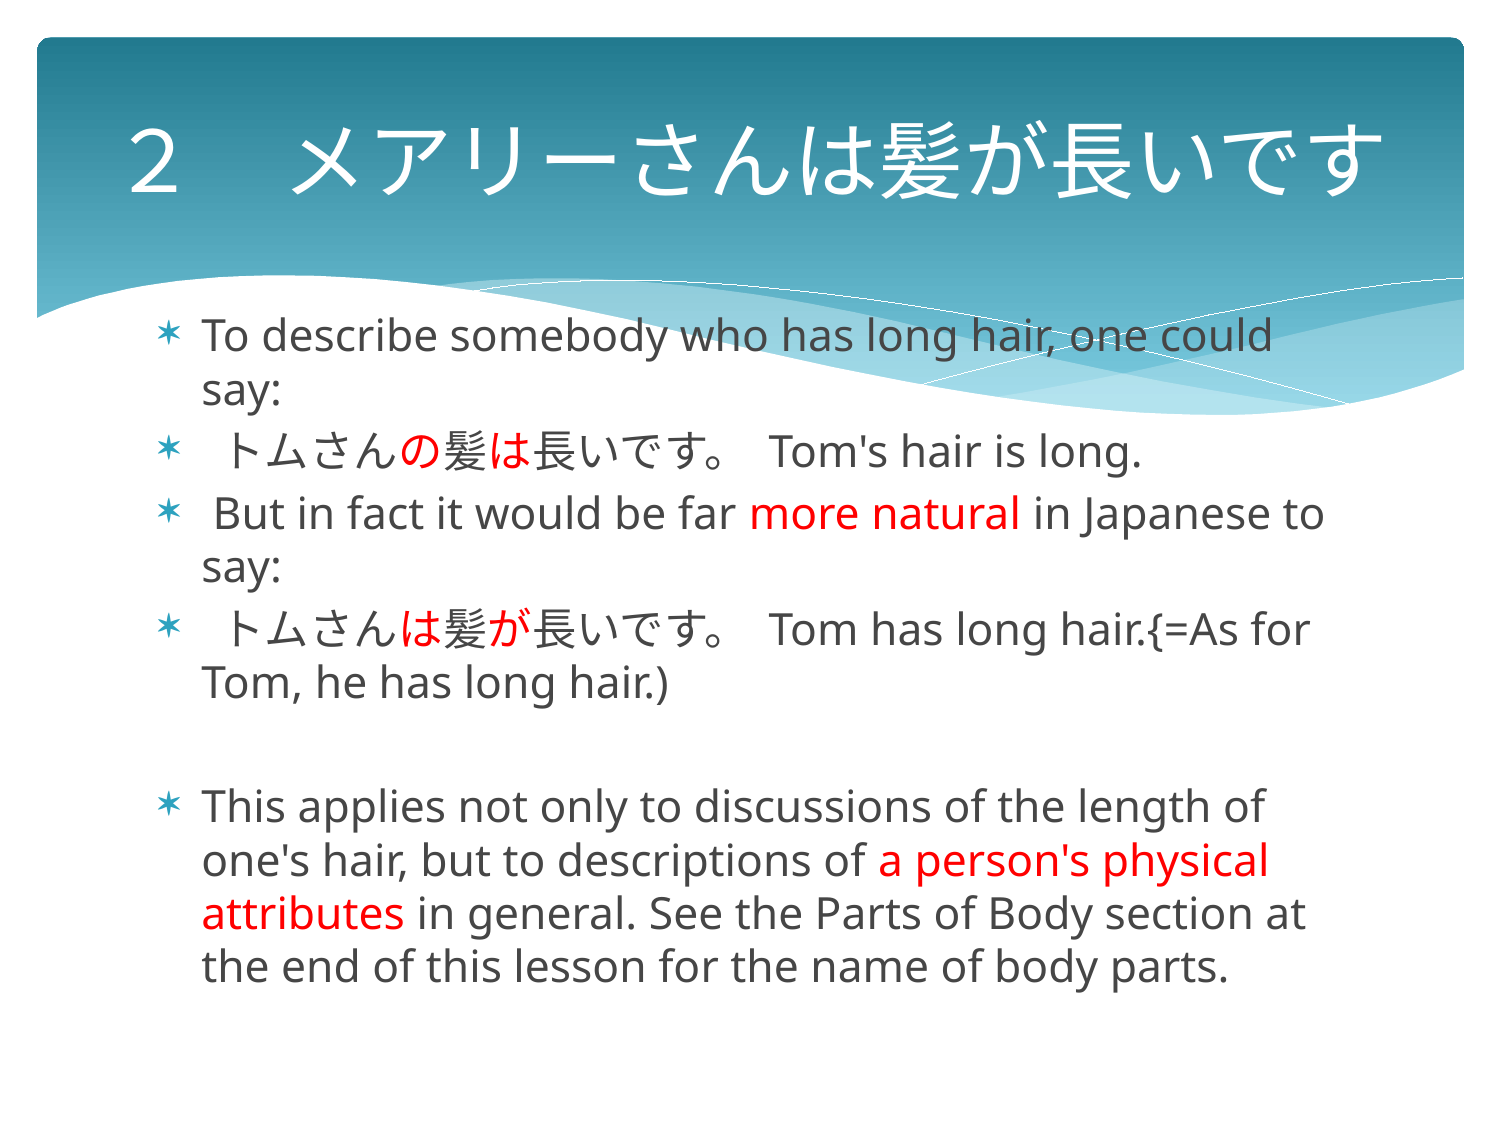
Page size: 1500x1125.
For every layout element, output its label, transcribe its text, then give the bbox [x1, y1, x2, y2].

list To describe somebody who has long hair, one could say: トムさんの髪は長いです。 Tom's hair is long. But in fact it would be far more natural in Japanese to say: トムさんは髪が長いです。 Tom has long hair.{=As for Tom, he has long hair.) This applies not only to discussions of the length of one's hair, but to descriptions of a person's physical attributes in general. See the Parts of Body section at the end of this lesson for the name of body parts. [143, 299, 1350, 1005]
title ２ メアリーさんは髪が長いです [75, 55, 1425, 261]
